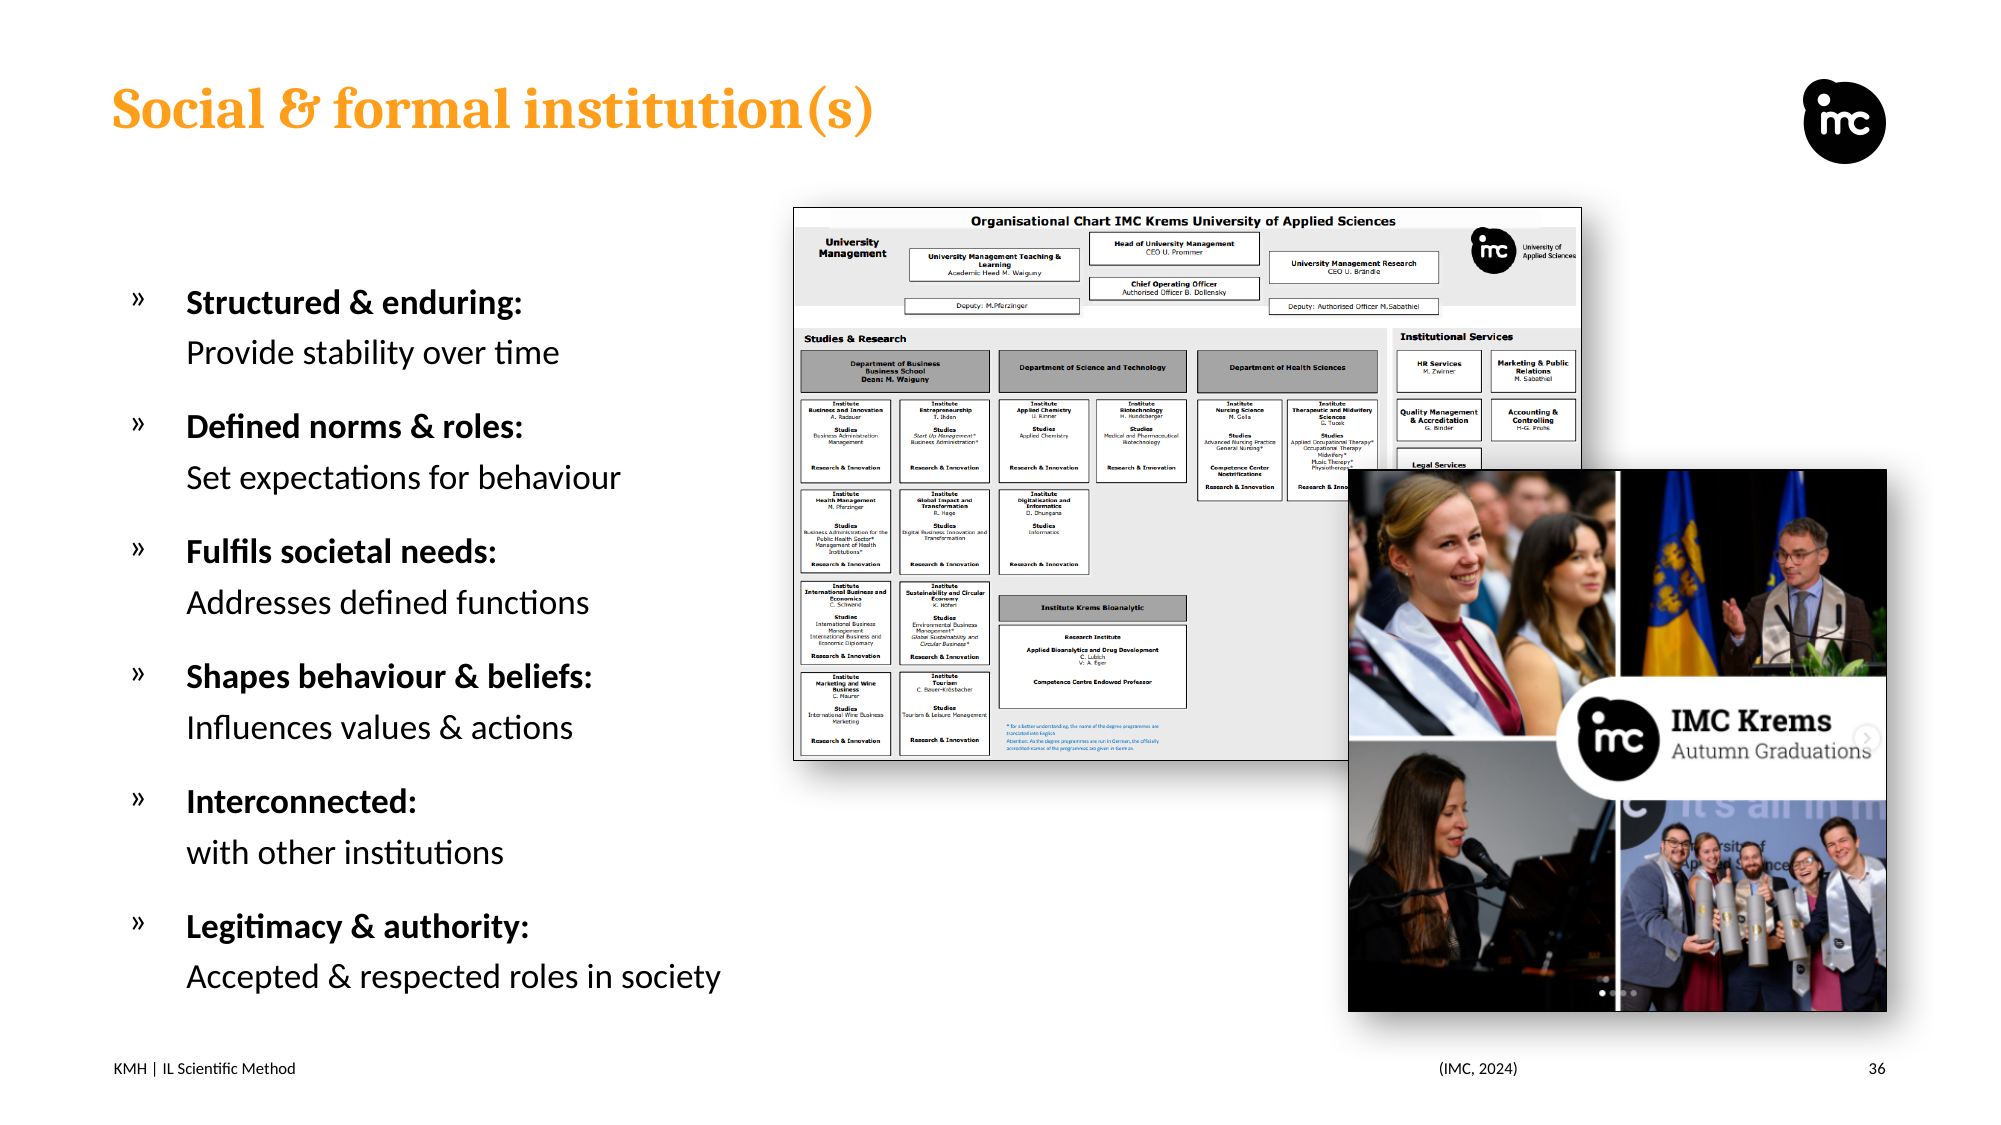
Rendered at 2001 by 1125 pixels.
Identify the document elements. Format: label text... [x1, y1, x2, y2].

title Social & formal institution(s) [114, 78, 1579, 209]
slide_number (IMC, 2024) [1177, 1056, 1780, 1080]
footer KMH | IL Scientific Method [114, 1056, 953, 1080]
picture [793, 208, 1886, 1012]
slide_number 36 [1803, 1056, 1886, 1080]
picture [1803, 79, 1886, 164]
list Structured & enduring: Provide stability over time Defined norms & roles: Set expectations for behaviour Fulfils societal needs: Addresses defined functions Shapes behaviour & beliefs: Influences values & actions Interconnected: with other institutions Legitimacy & authority: Accepted & respected roles in society [114, 255, 764, 1012]
